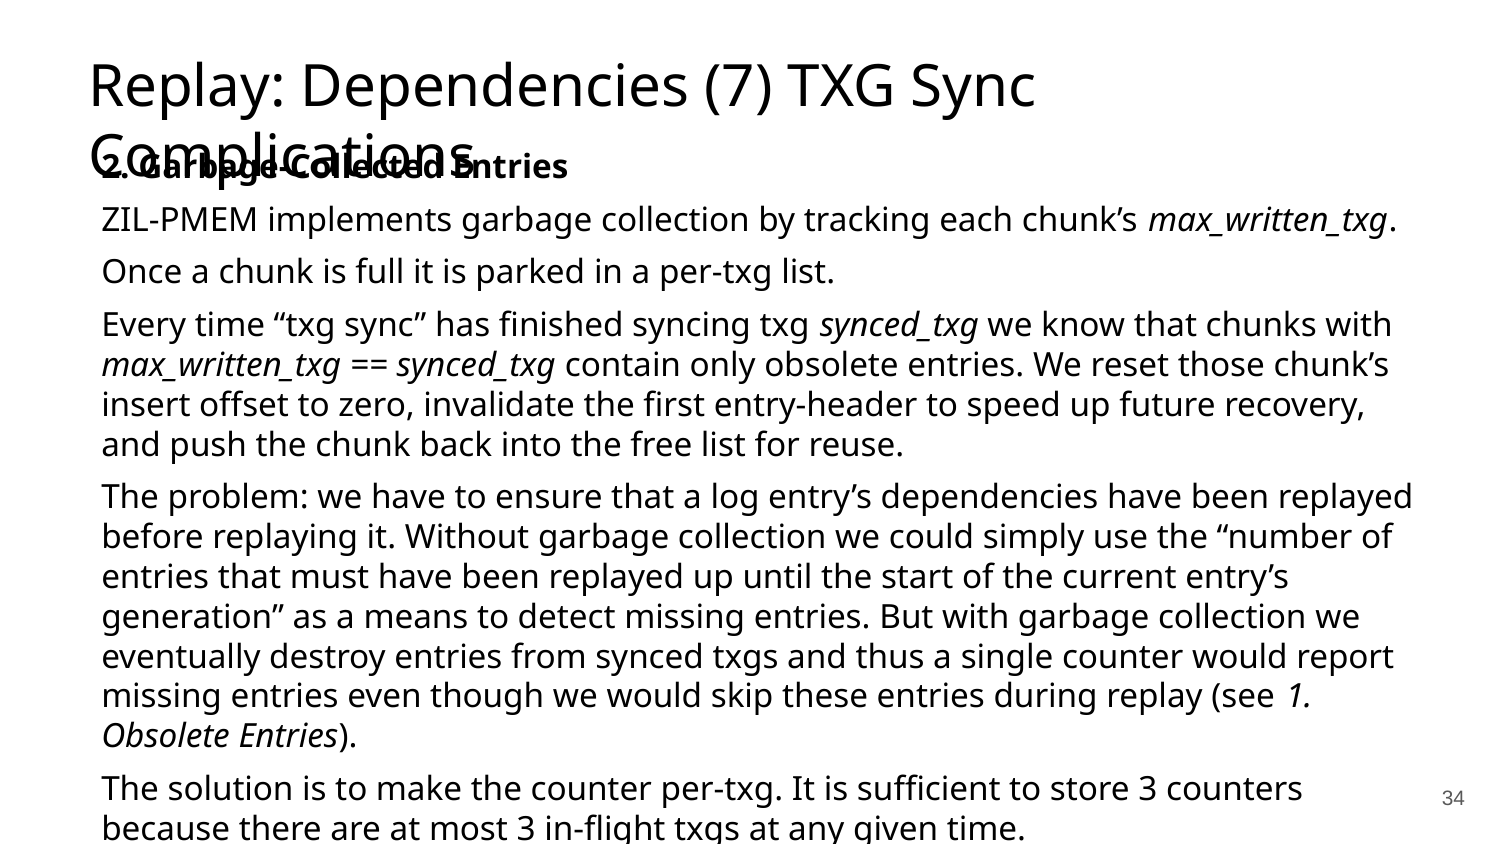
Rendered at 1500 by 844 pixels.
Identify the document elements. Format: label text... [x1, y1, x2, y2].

title Replay: Dependencies (7) TXG Sync Complications [73, 33, 1421, 165]
text_box 2. Garbage-Collected Entries ZIL-PMEM implements garbage collection by tracking each chunk’s max_written_txg. Once a chunk is full it is parked in a per-txg list. Every time “txg sync” has finished syncing txg synced_txg we know that chunks with max_written_txg == synced_txg contain only obsolete entries. We reset those chunk’s insert offset to zero, invalidate the first entry-header to speed up future recovery, and push the chunk back into the free list for reuse. The problem: we have to ensure that a log entry’s dependencies have been replayed before replaying it. Without garbage collection we could simply use the “number of entries that must have been replayed up until the start of the current entry’s generation” as a means to detect missing entries. But with garbage collection we eventually destroy entries from synced txgs and thus a single counter would report missing entries even though we would skip these entries during replay (see 1. Obsolete Entries). The solution is to make the counter per-txg. It is sufficient to store 3 counters because there are at most 3 in-flight txgs at any given time. [86, 130, 1441, 776]
slide_number ‹#› [1389, 764, 1480, 830]
